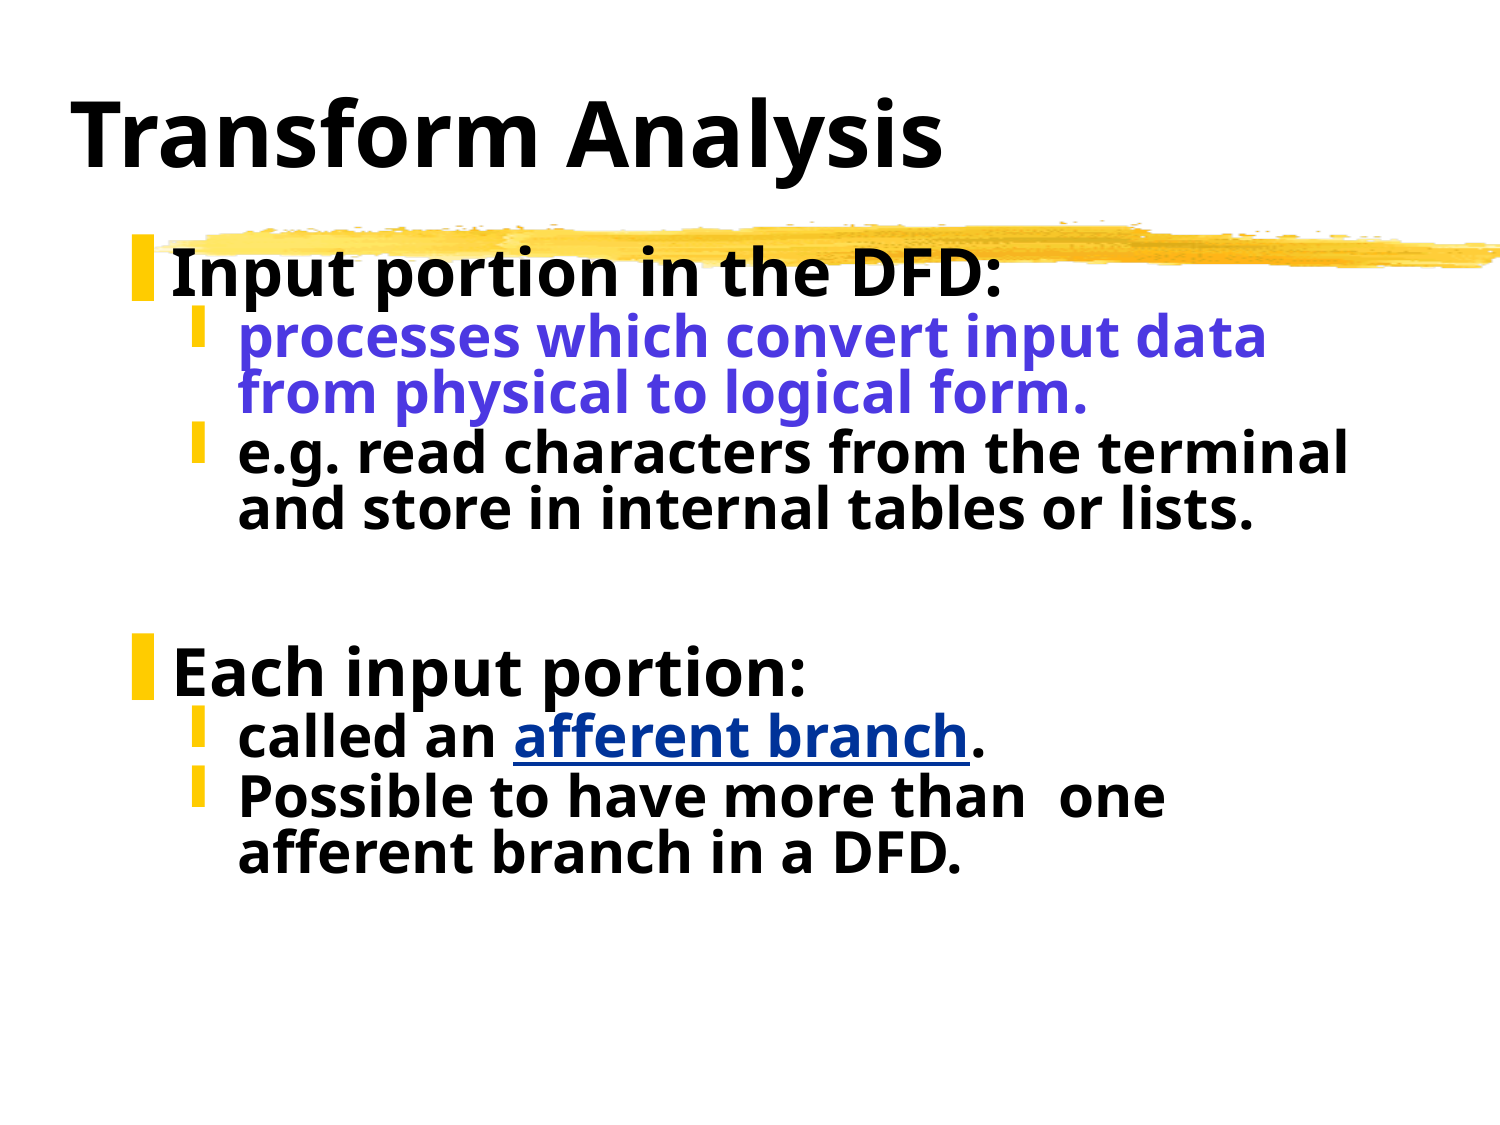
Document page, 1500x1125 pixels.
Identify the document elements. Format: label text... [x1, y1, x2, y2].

title Transform Analysis [66, 37, 1342, 225]
list Input portion in the DFD: processes which convert input data from physical to logical form. e.g. read characters from the terminal and store in internal tables or lists. Each input portion: called an afferent branch. Possible to have more than one afferent branch in a DFD. [112, 237, 1388, 913]
picture [150, 215, 1500, 279]
